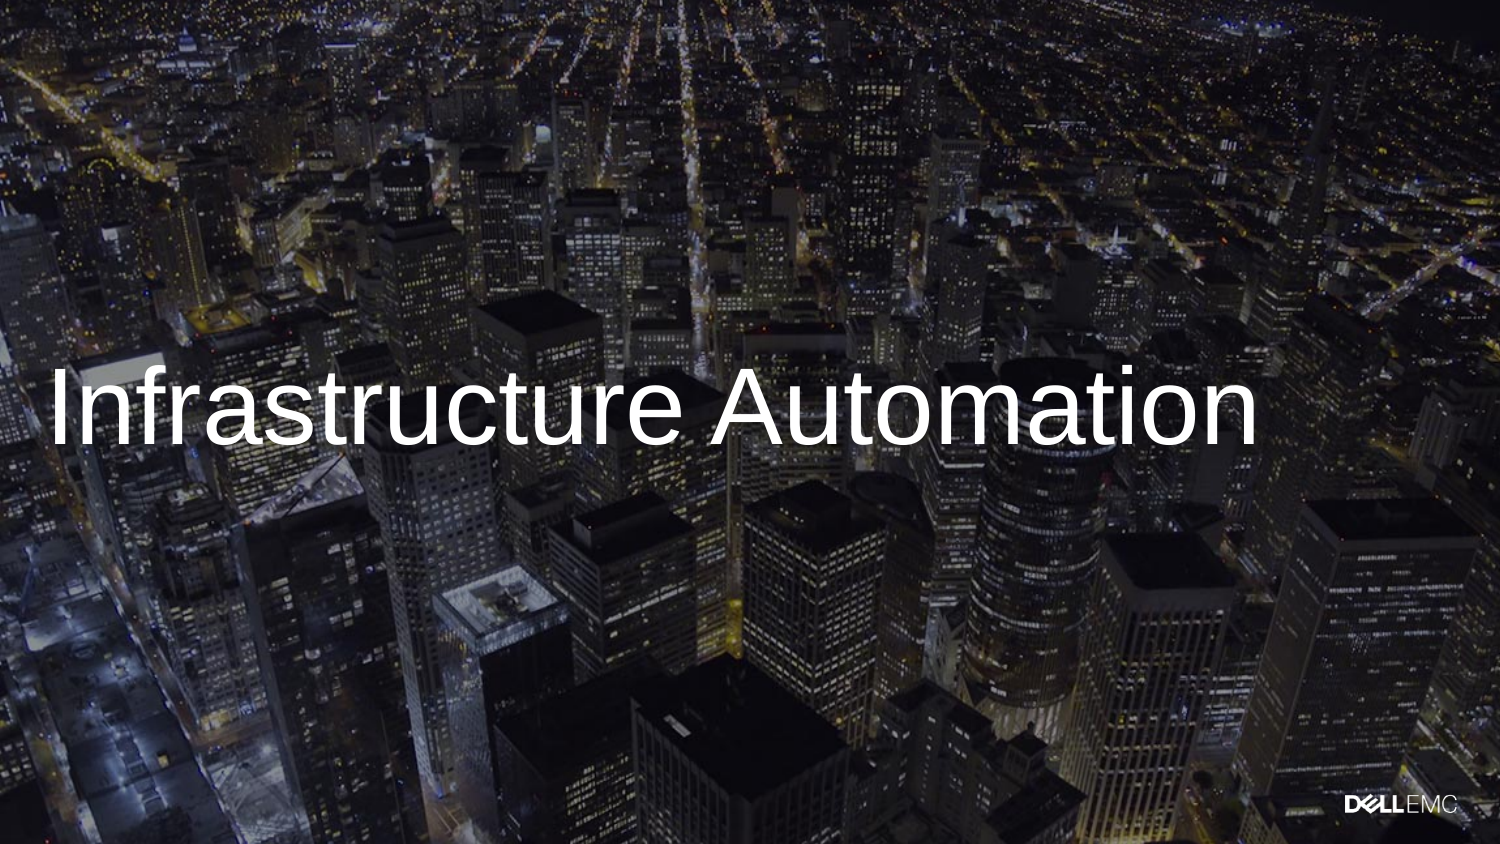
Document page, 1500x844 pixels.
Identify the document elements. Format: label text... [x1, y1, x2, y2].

title Infrastructure Automation [45, 286, 1300, 533]
picture [0, 0, 1500, 844]
